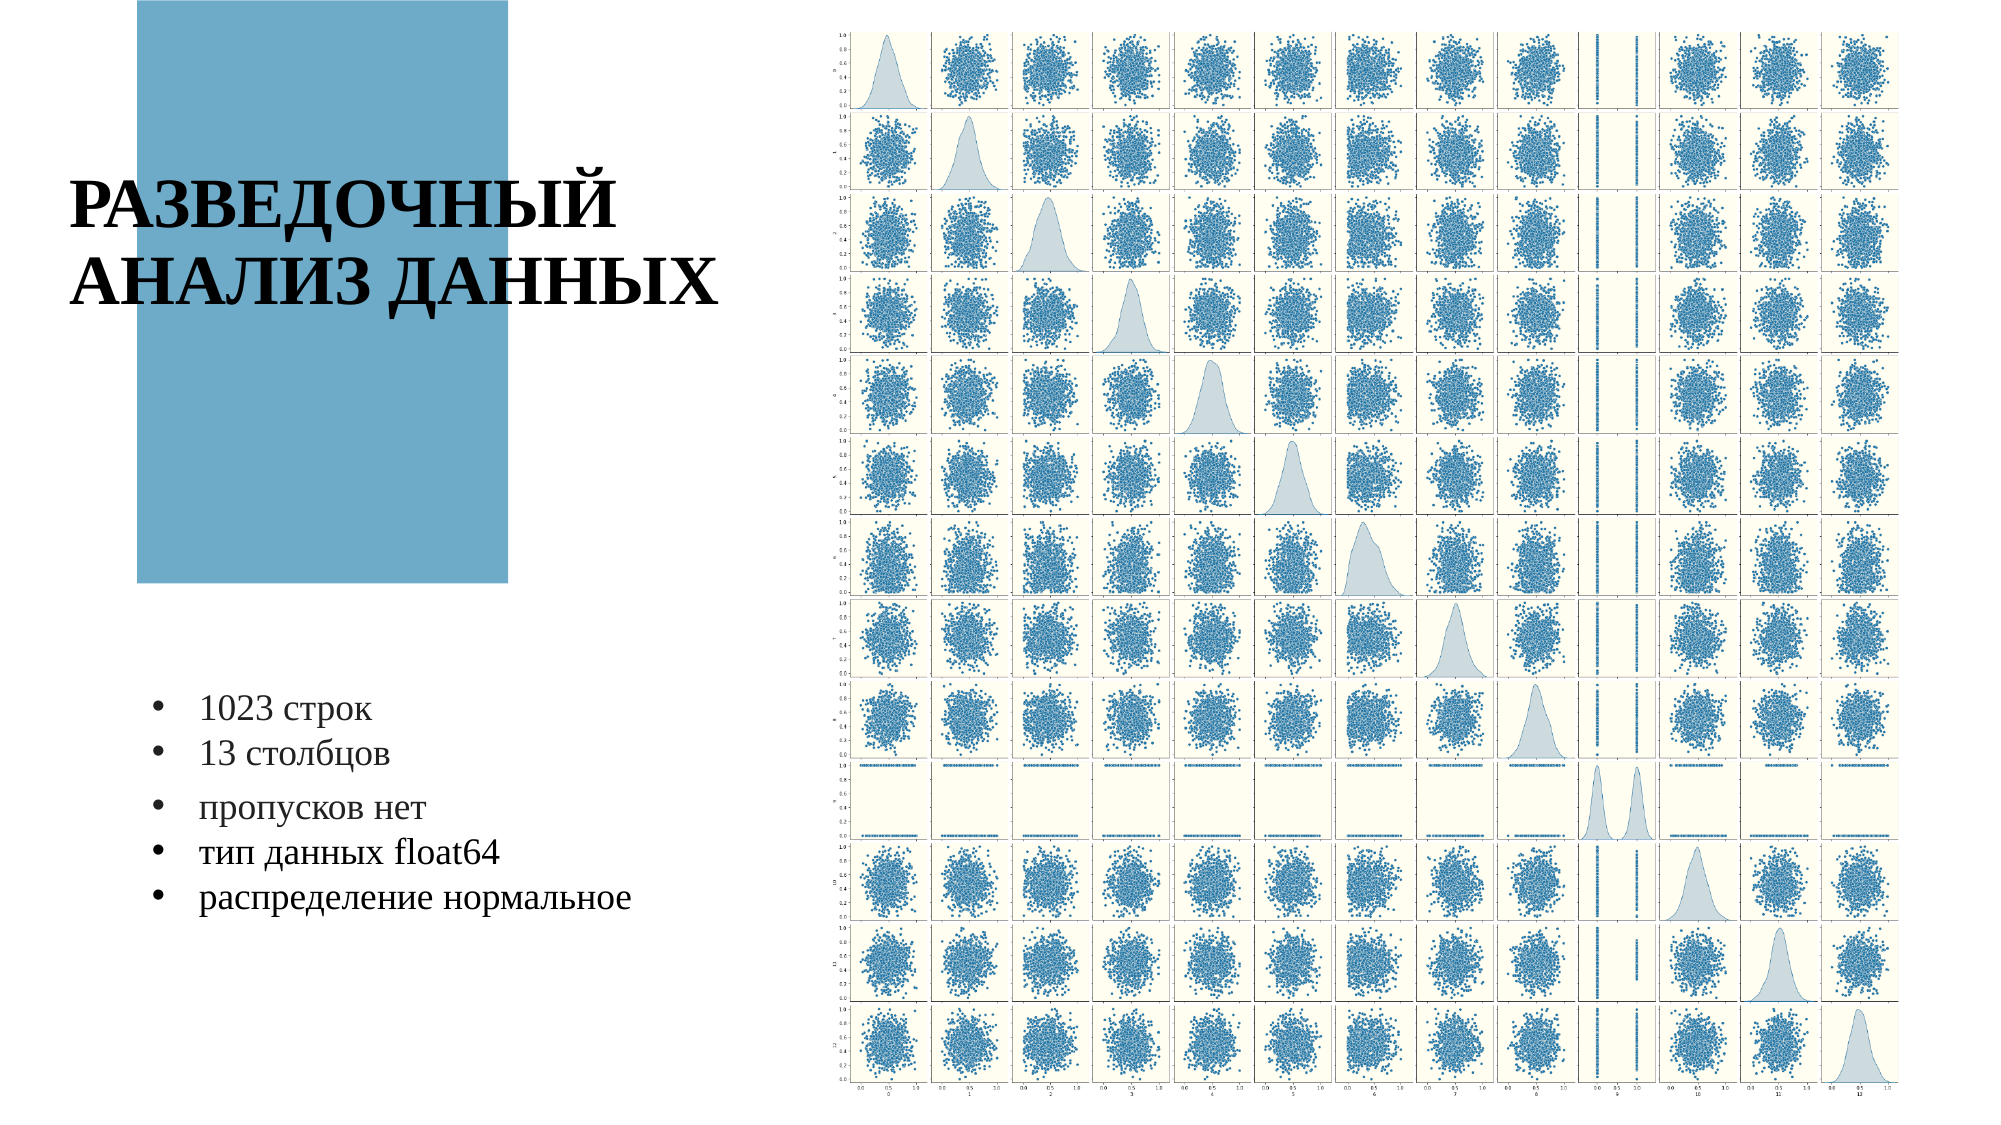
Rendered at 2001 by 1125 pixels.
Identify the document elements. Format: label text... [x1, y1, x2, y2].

title РАЗВЕДОЧНЫЙ АНАЛИЗ ДАННЫХ [54, 134, 748, 352]
text_box [136, 352, 509, 584]
text_box пропусков нет тип данных float64 распределение нормальное [136, 774, 651, 970]
text_box [136, 0, 509, 134]
text_box 1023 строк 13 столбцов [136, 675, 638, 774]
picture [829, 28, 1901, 1100]
